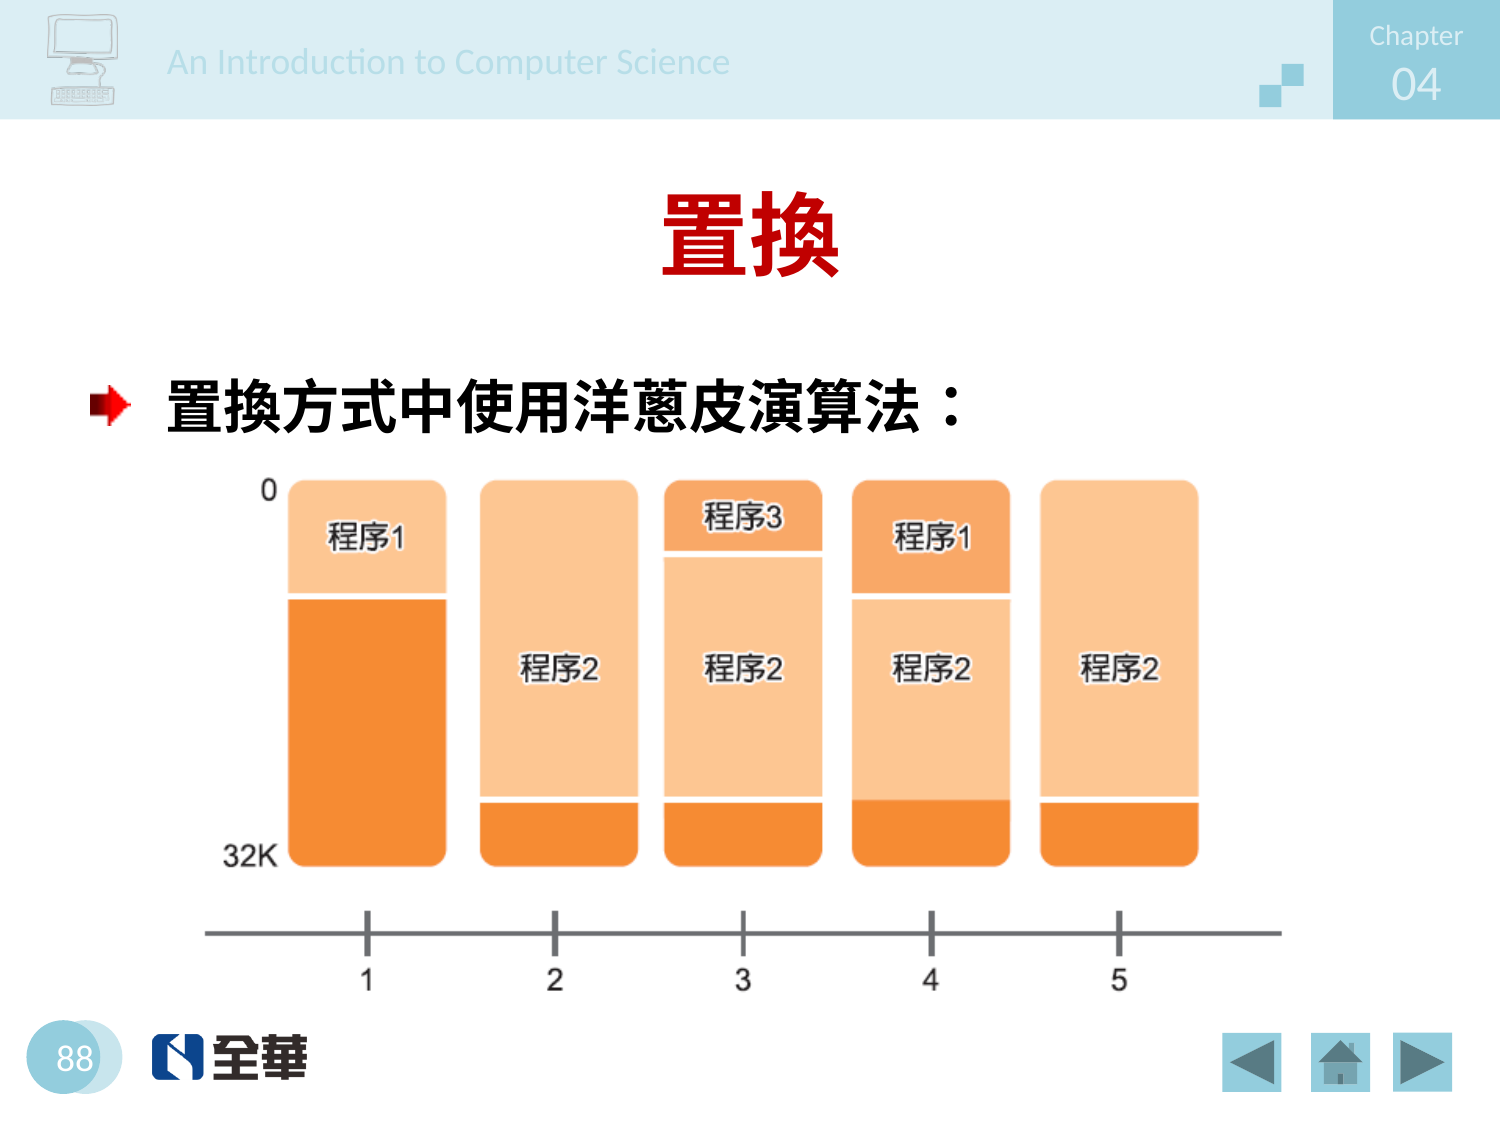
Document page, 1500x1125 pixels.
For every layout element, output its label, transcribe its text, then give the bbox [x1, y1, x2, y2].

picture [47, 14, 118, 106]
picture [152, 1034, 307, 1080]
picture [90, 385, 131, 426]
list 置換方式中使用洋蔥皮演算法： [75, 363, 1425, 1005]
title 置換 [75, 138, 1425, 327]
picture [173, 462, 1294, 1006]
